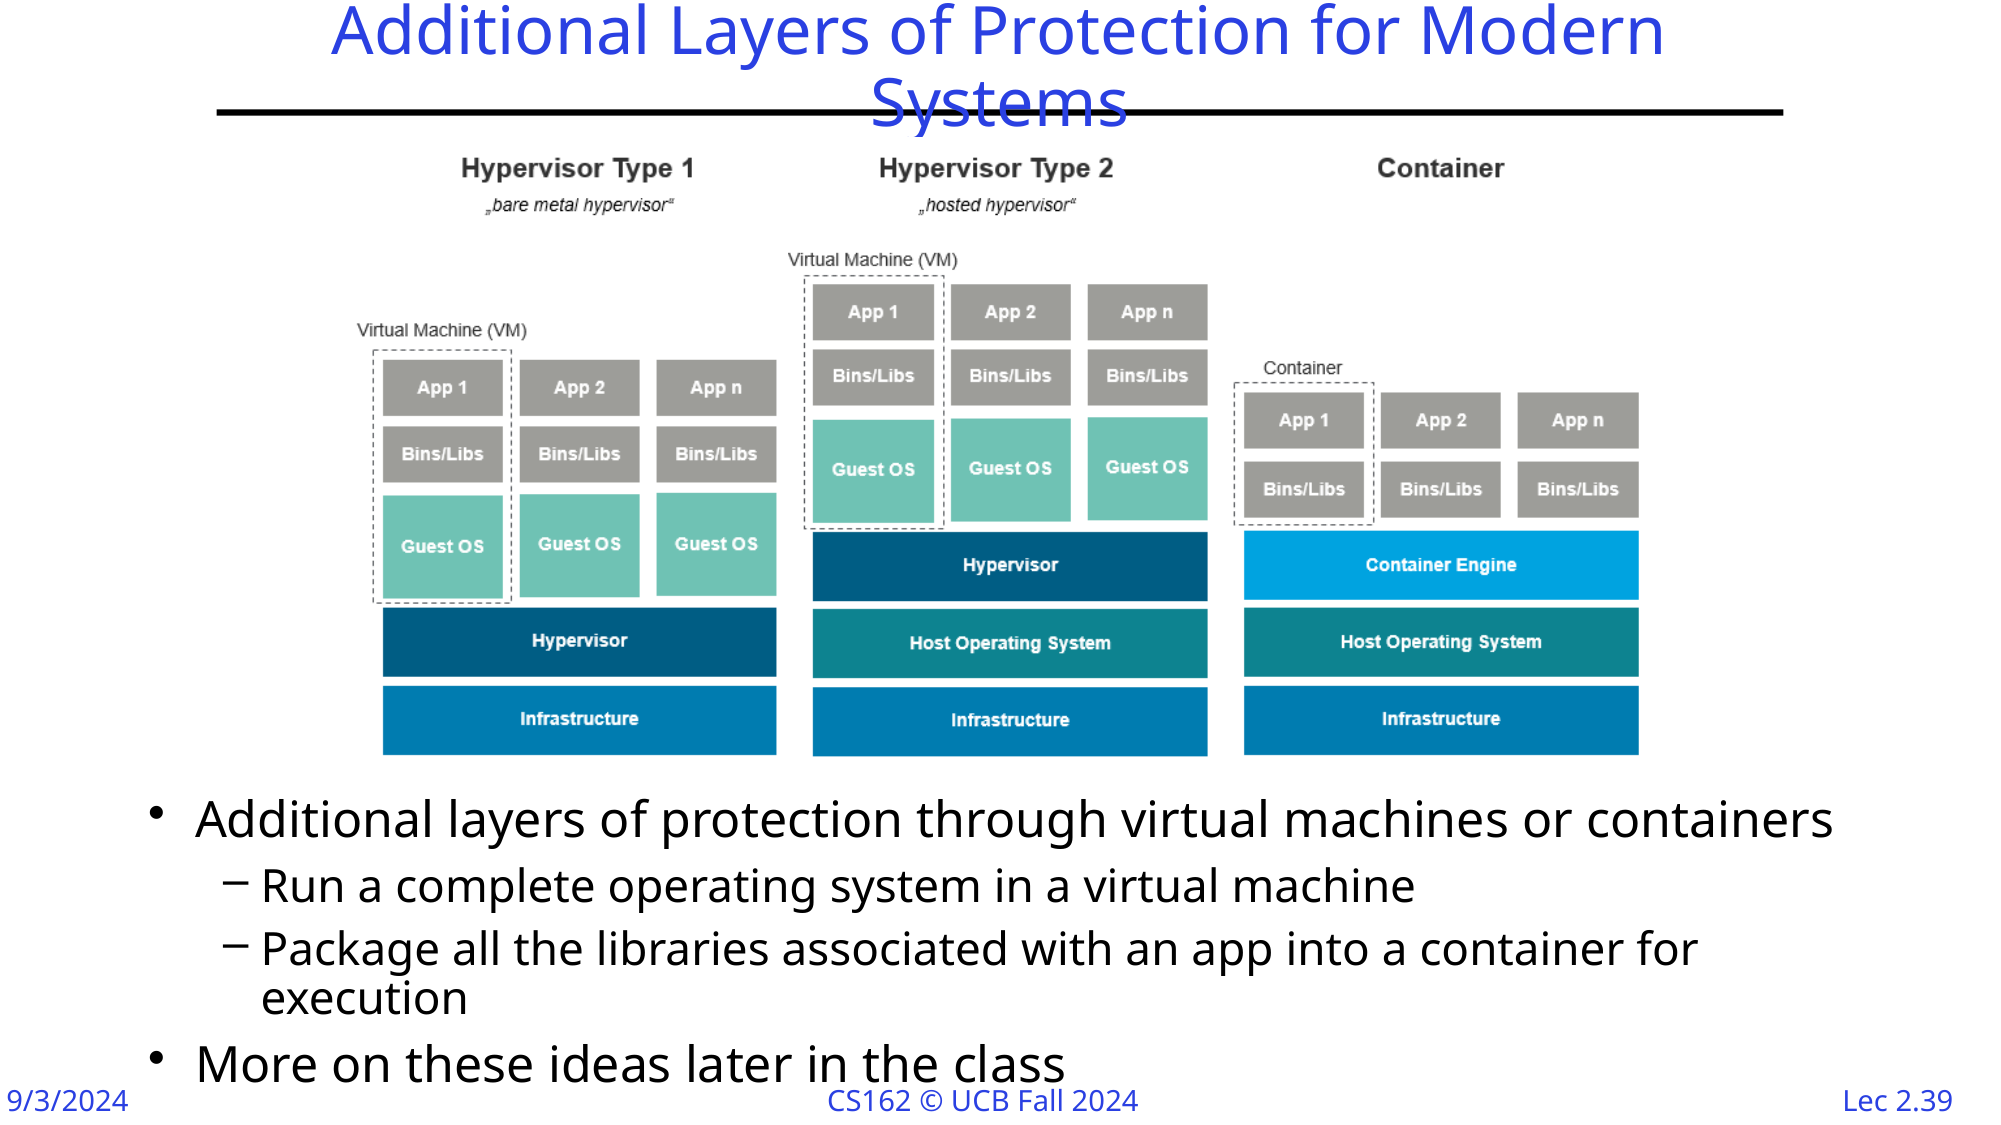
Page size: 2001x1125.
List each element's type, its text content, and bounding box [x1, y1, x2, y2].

picture [348, 137, 1652, 763]
list Additional layers of protection through virtual machines or containers Run a complete operating system in a virtual machine Package all the libraries associated with an app into a container for execution More on these ideas later in the class [133, 787, 1867, 1063]
title Additional Layers of Protection for Modern Systems [216, 24, 1784, 113]
